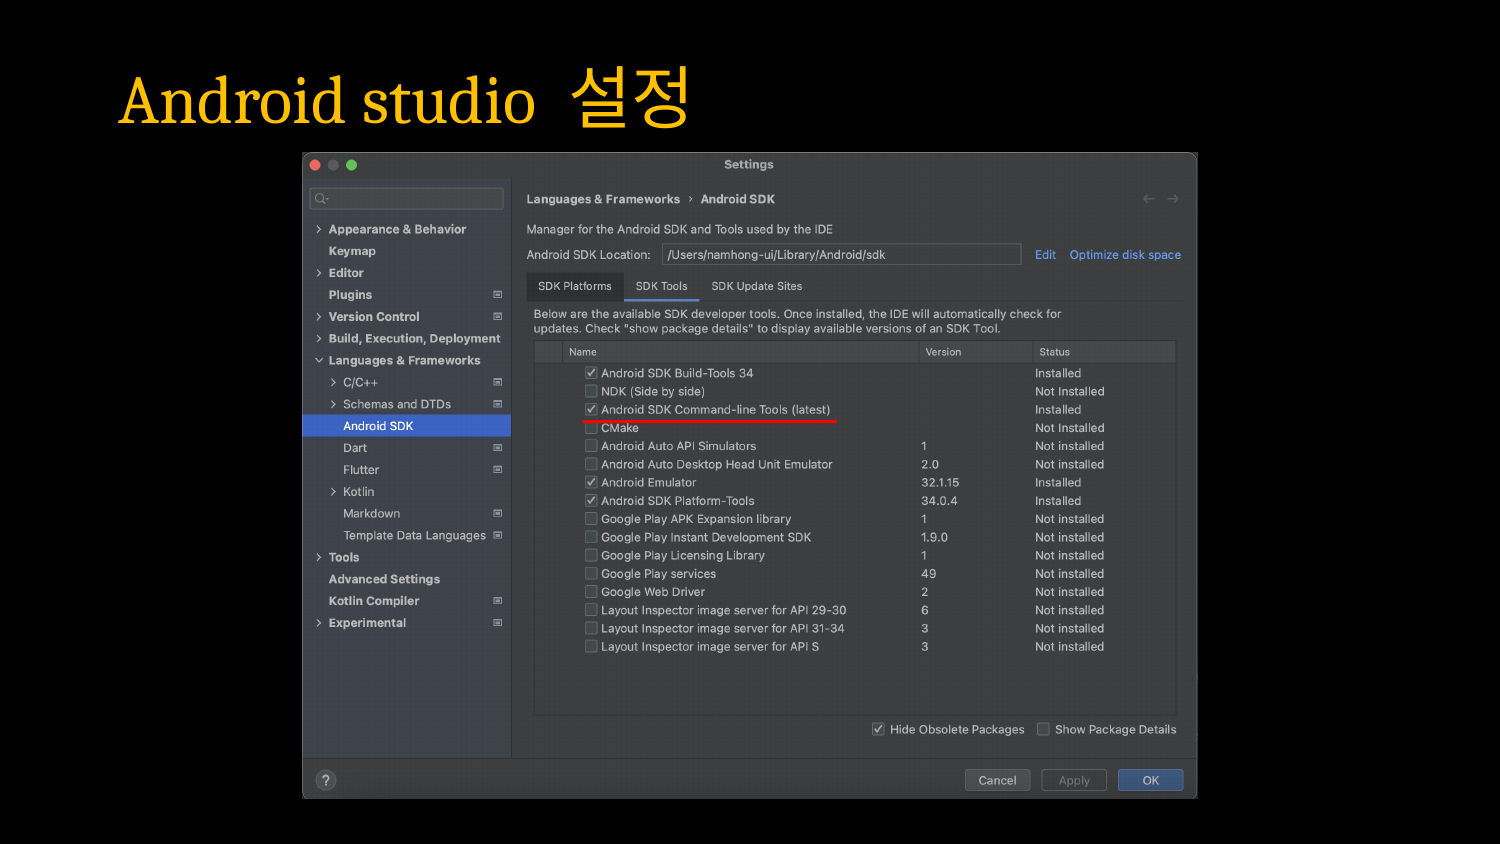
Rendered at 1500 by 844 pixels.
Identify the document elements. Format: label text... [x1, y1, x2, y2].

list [302, 151, 1198, 799]
title Android studio 설정 [103, 44, 1397, 159]
